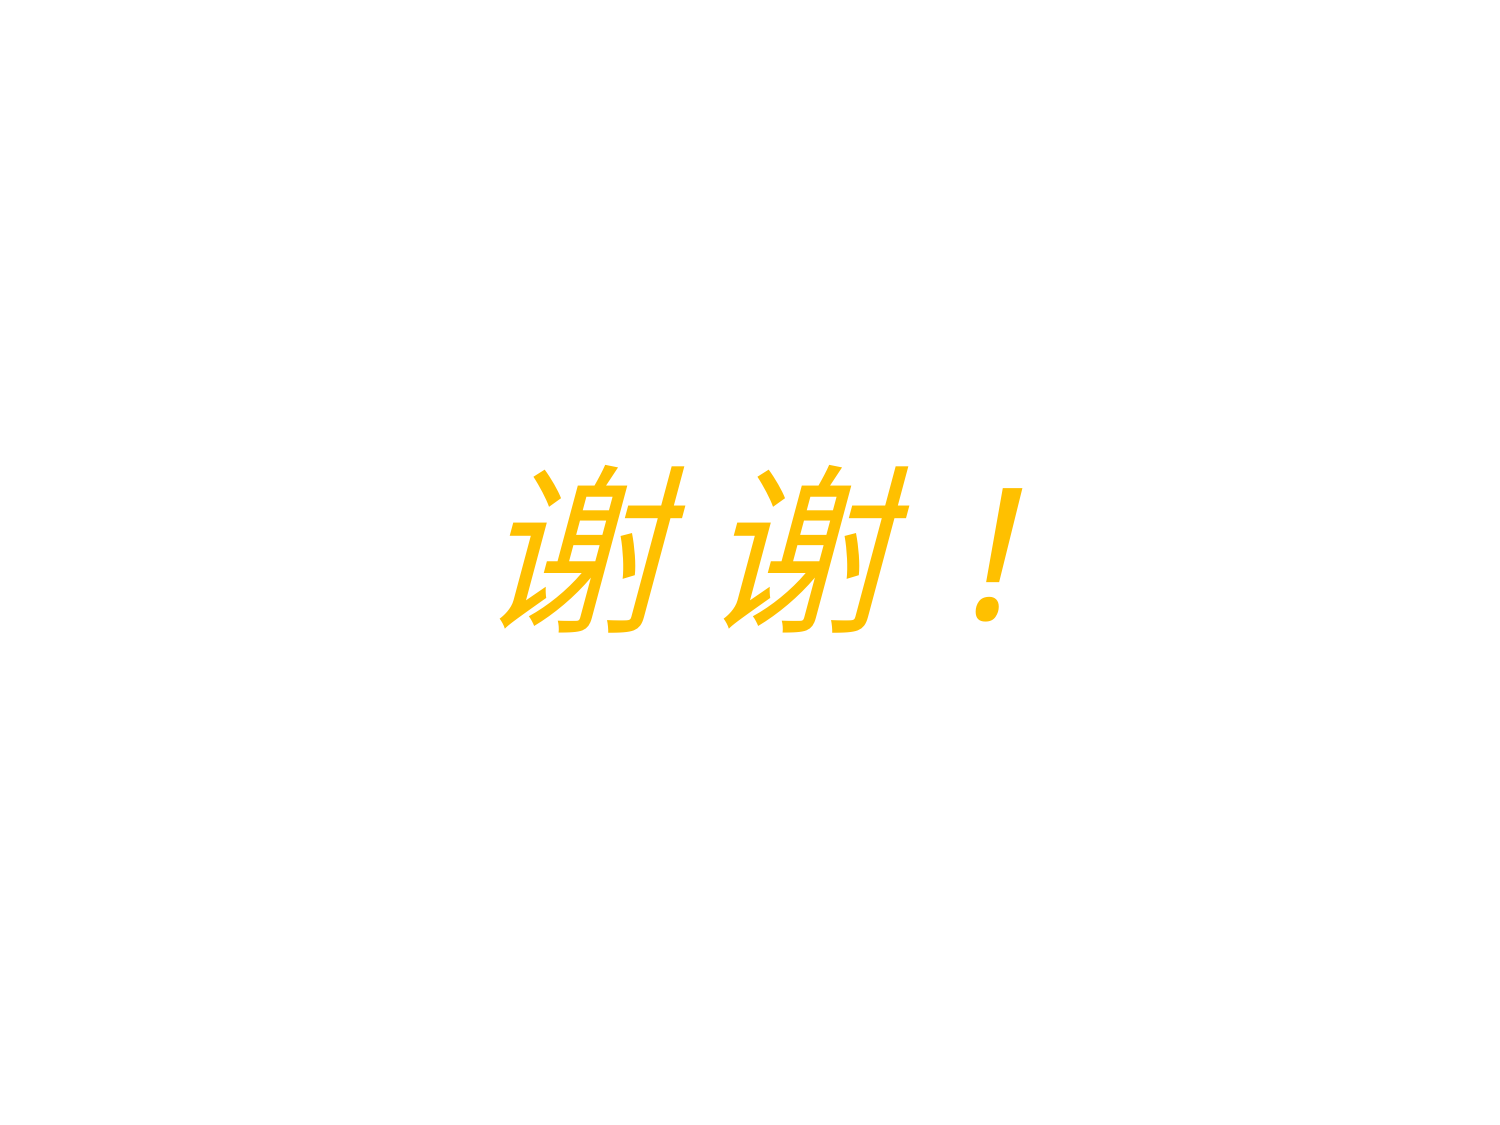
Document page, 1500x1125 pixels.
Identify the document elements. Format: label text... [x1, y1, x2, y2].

list 谢 谢 ! [75, 174, 1425, 918]
